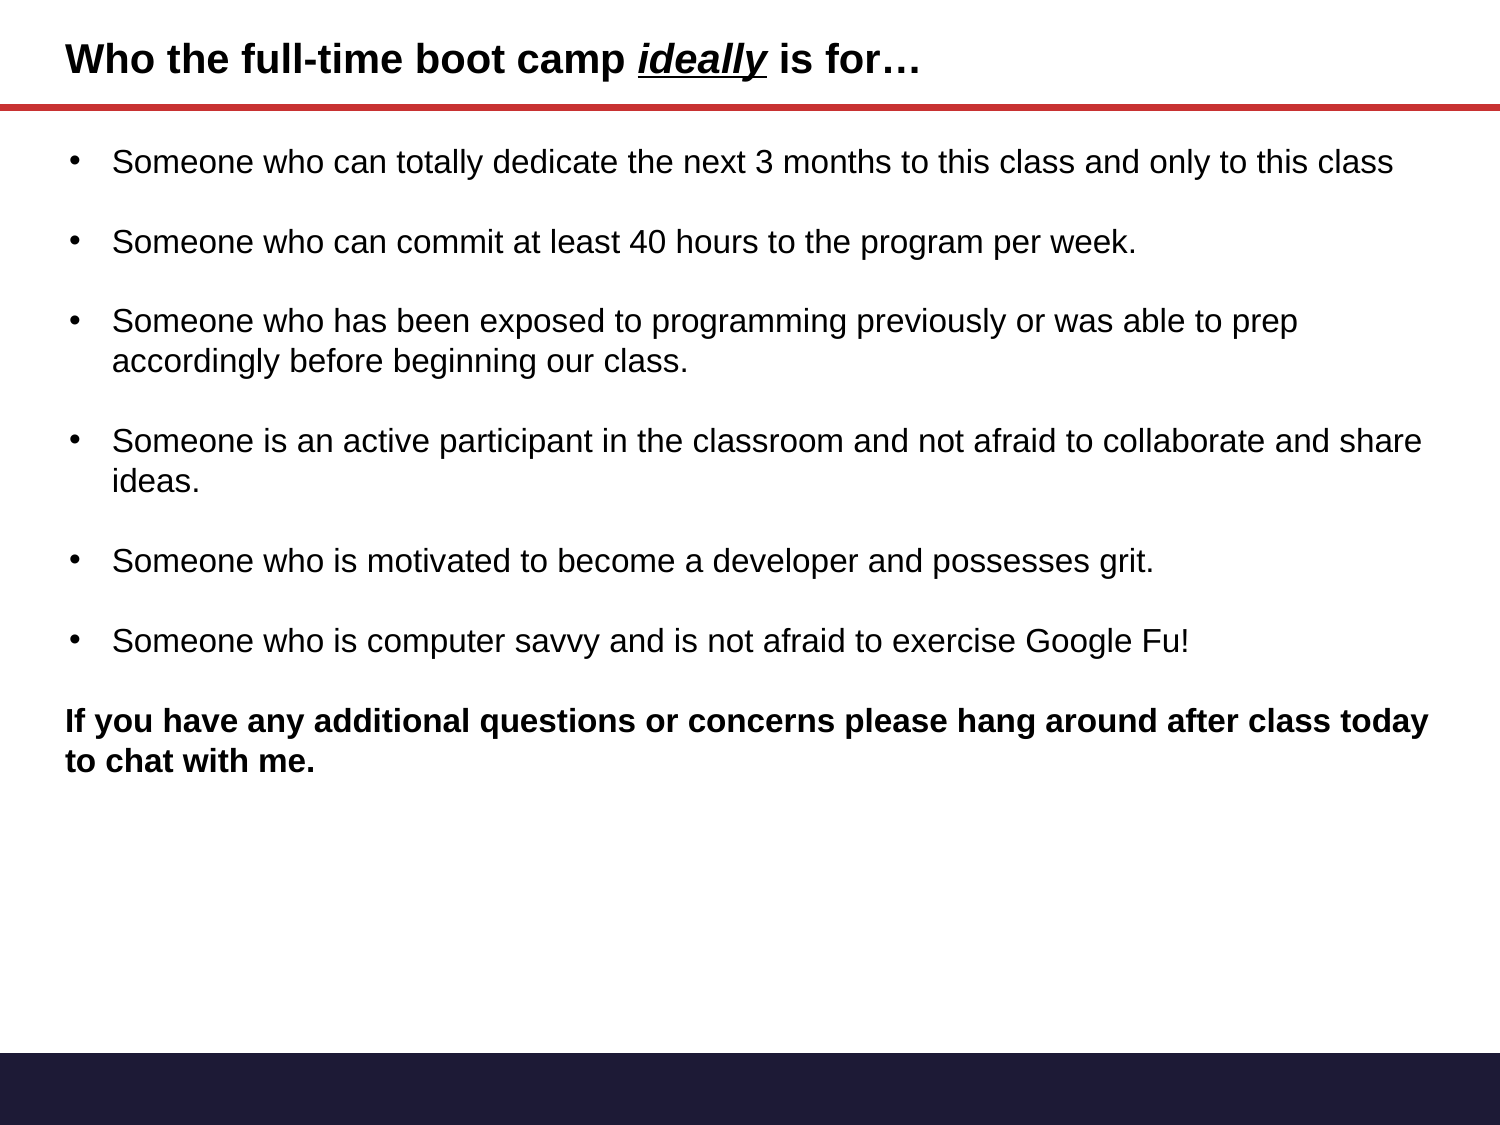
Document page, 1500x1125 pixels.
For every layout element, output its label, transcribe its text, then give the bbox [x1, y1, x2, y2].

text_box Someone who can totally dedicate the next 3 months to this class and only to this class Someone who can commit at least 40 hours to the program per week. Someone who has been exposed to programming previously or was able to prep accordingly before beginning our class. Someone is an active participant in the classroom and not afraid to collaborate and share ideas. Someone who is motivated to become a developer and possesses grit. Someone who is computer savvy and is not afraid to exercise Google Fu! If you have any additional questions or concerns please hang around after class today to chat with me. [49, 132, 1475, 798]
title Who the full-time boot camp ideally is for… [50, 19, 948, 101]
